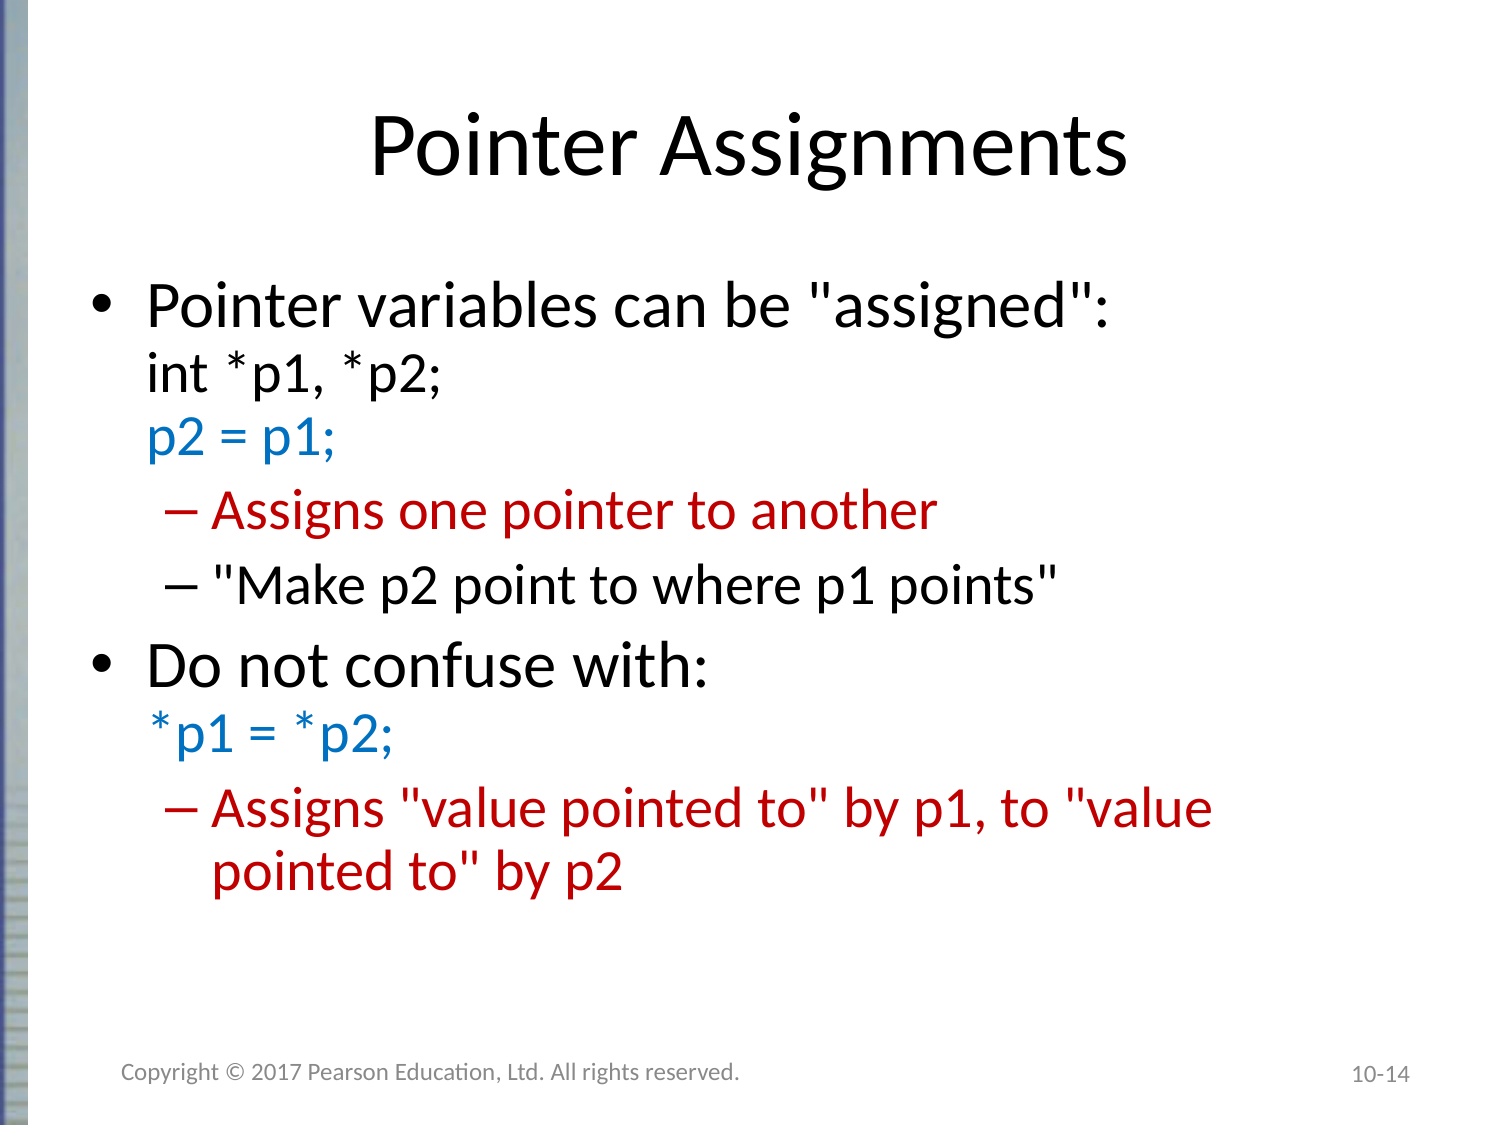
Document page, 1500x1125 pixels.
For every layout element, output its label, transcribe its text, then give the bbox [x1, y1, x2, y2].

picture [0, 0, 28, 1125]
title Pointer Assignments [75, 45, 1425, 233]
slide_number 10-14 [1074, 1042, 1425, 1103]
list Pointer variables can be "assigned": int *p1, *p2; p2 = p1; Assigns one pointer to another "Make p2 point to where p1 points" Do not confuse with: *p1 = *p2; Assigns "value pointed to" by p1, to "value pointed to" by p2 [75, 262, 1425, 1005]
footer Copyright © 2017 Pearson Education, Ltd. All rights reserved. [75, 1040, 788, 1100]
